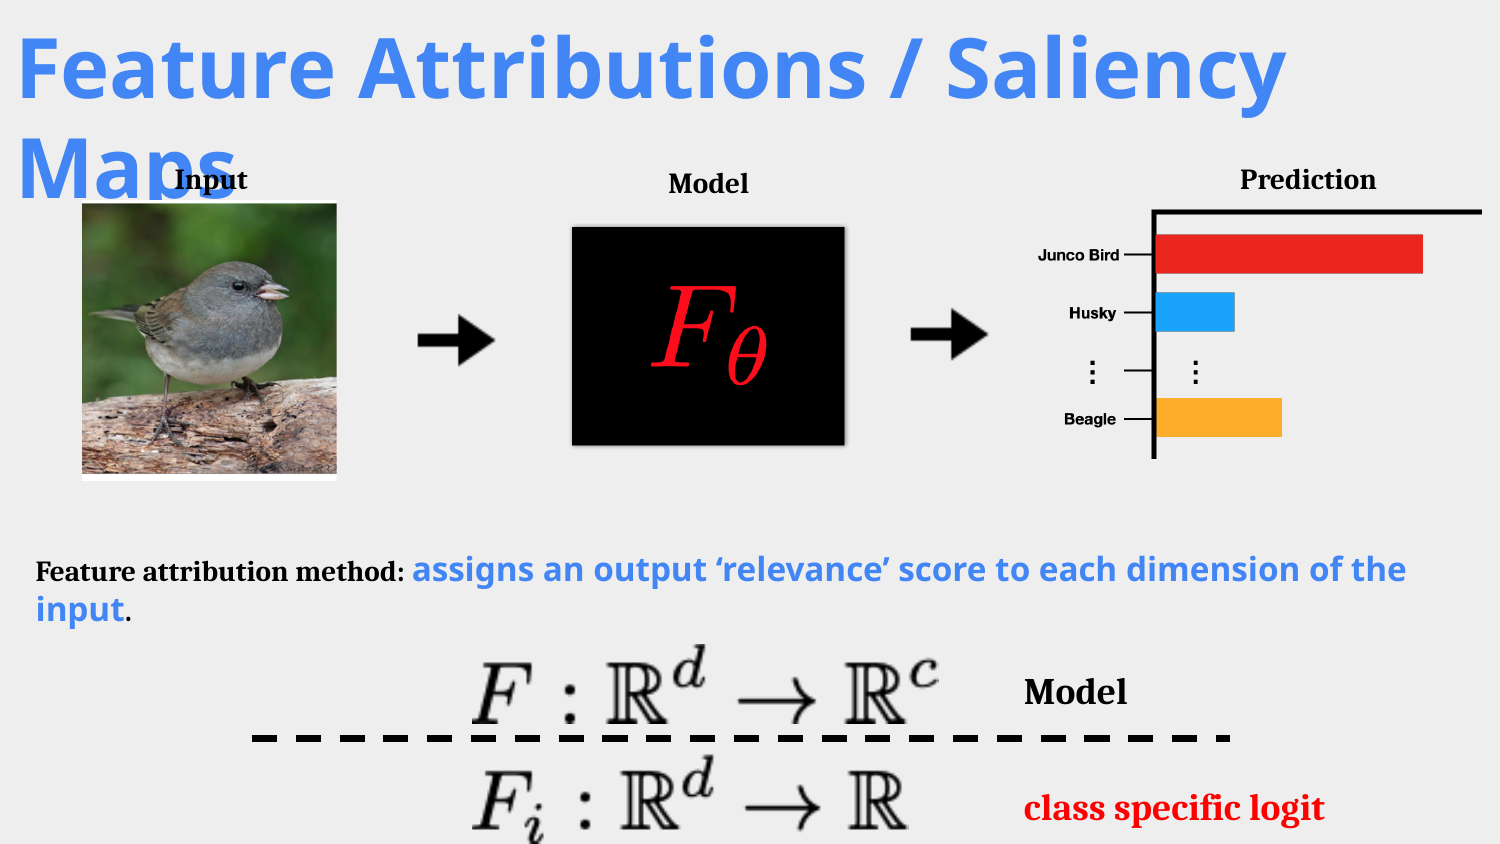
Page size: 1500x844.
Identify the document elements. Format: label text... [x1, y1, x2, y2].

picture [567, 221, 851, 452]
picture [910, 293, 989, 375]
picture [417, 299, 496, 381]
picture [81, 199, 337, 481]
picture [472, 644, 939, 724]
text_box Model [594, 149, 824, 211]
title Feature Attributions / Saliency Maps [0, 0, 1500, 130]
text_box Feature attribution method: assigns an output ‘relevance’ score to each dimension of the input. [20, 533, 1500, 644]
text_box Model [1009, 651, 1147, 713]
picture [472, 753, 909, 844]
text_box class specific logit [1009, 768, 1378, 829]
text_box Input [129, 145, 294, 198]
picture [1032, 208, 1483, 460]
text_box Prediction [1194, 145, 1424, 206]
